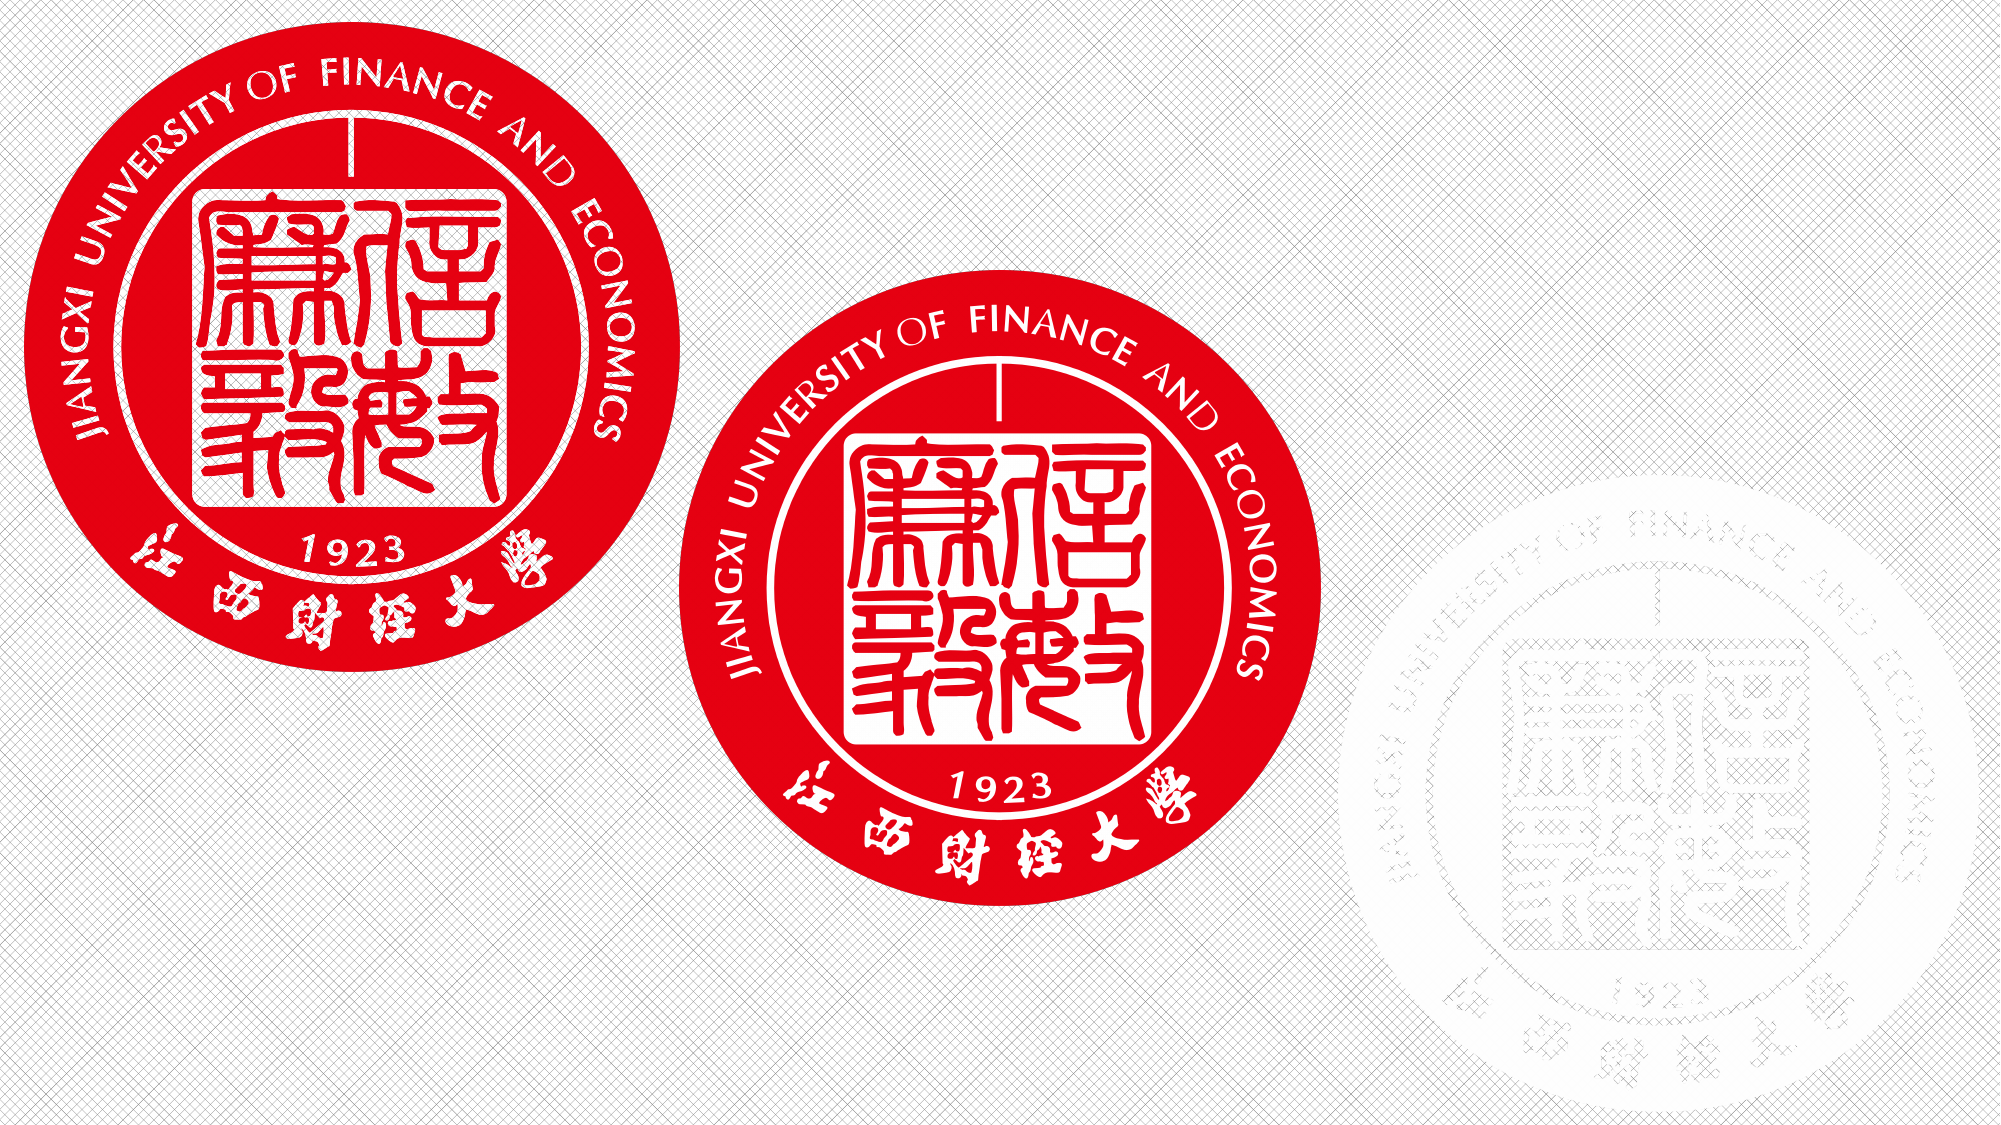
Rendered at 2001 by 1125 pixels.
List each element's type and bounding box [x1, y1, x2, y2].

picture [1337, 475, 1980, 1113]
picture [23, 21, 1322, 907]
